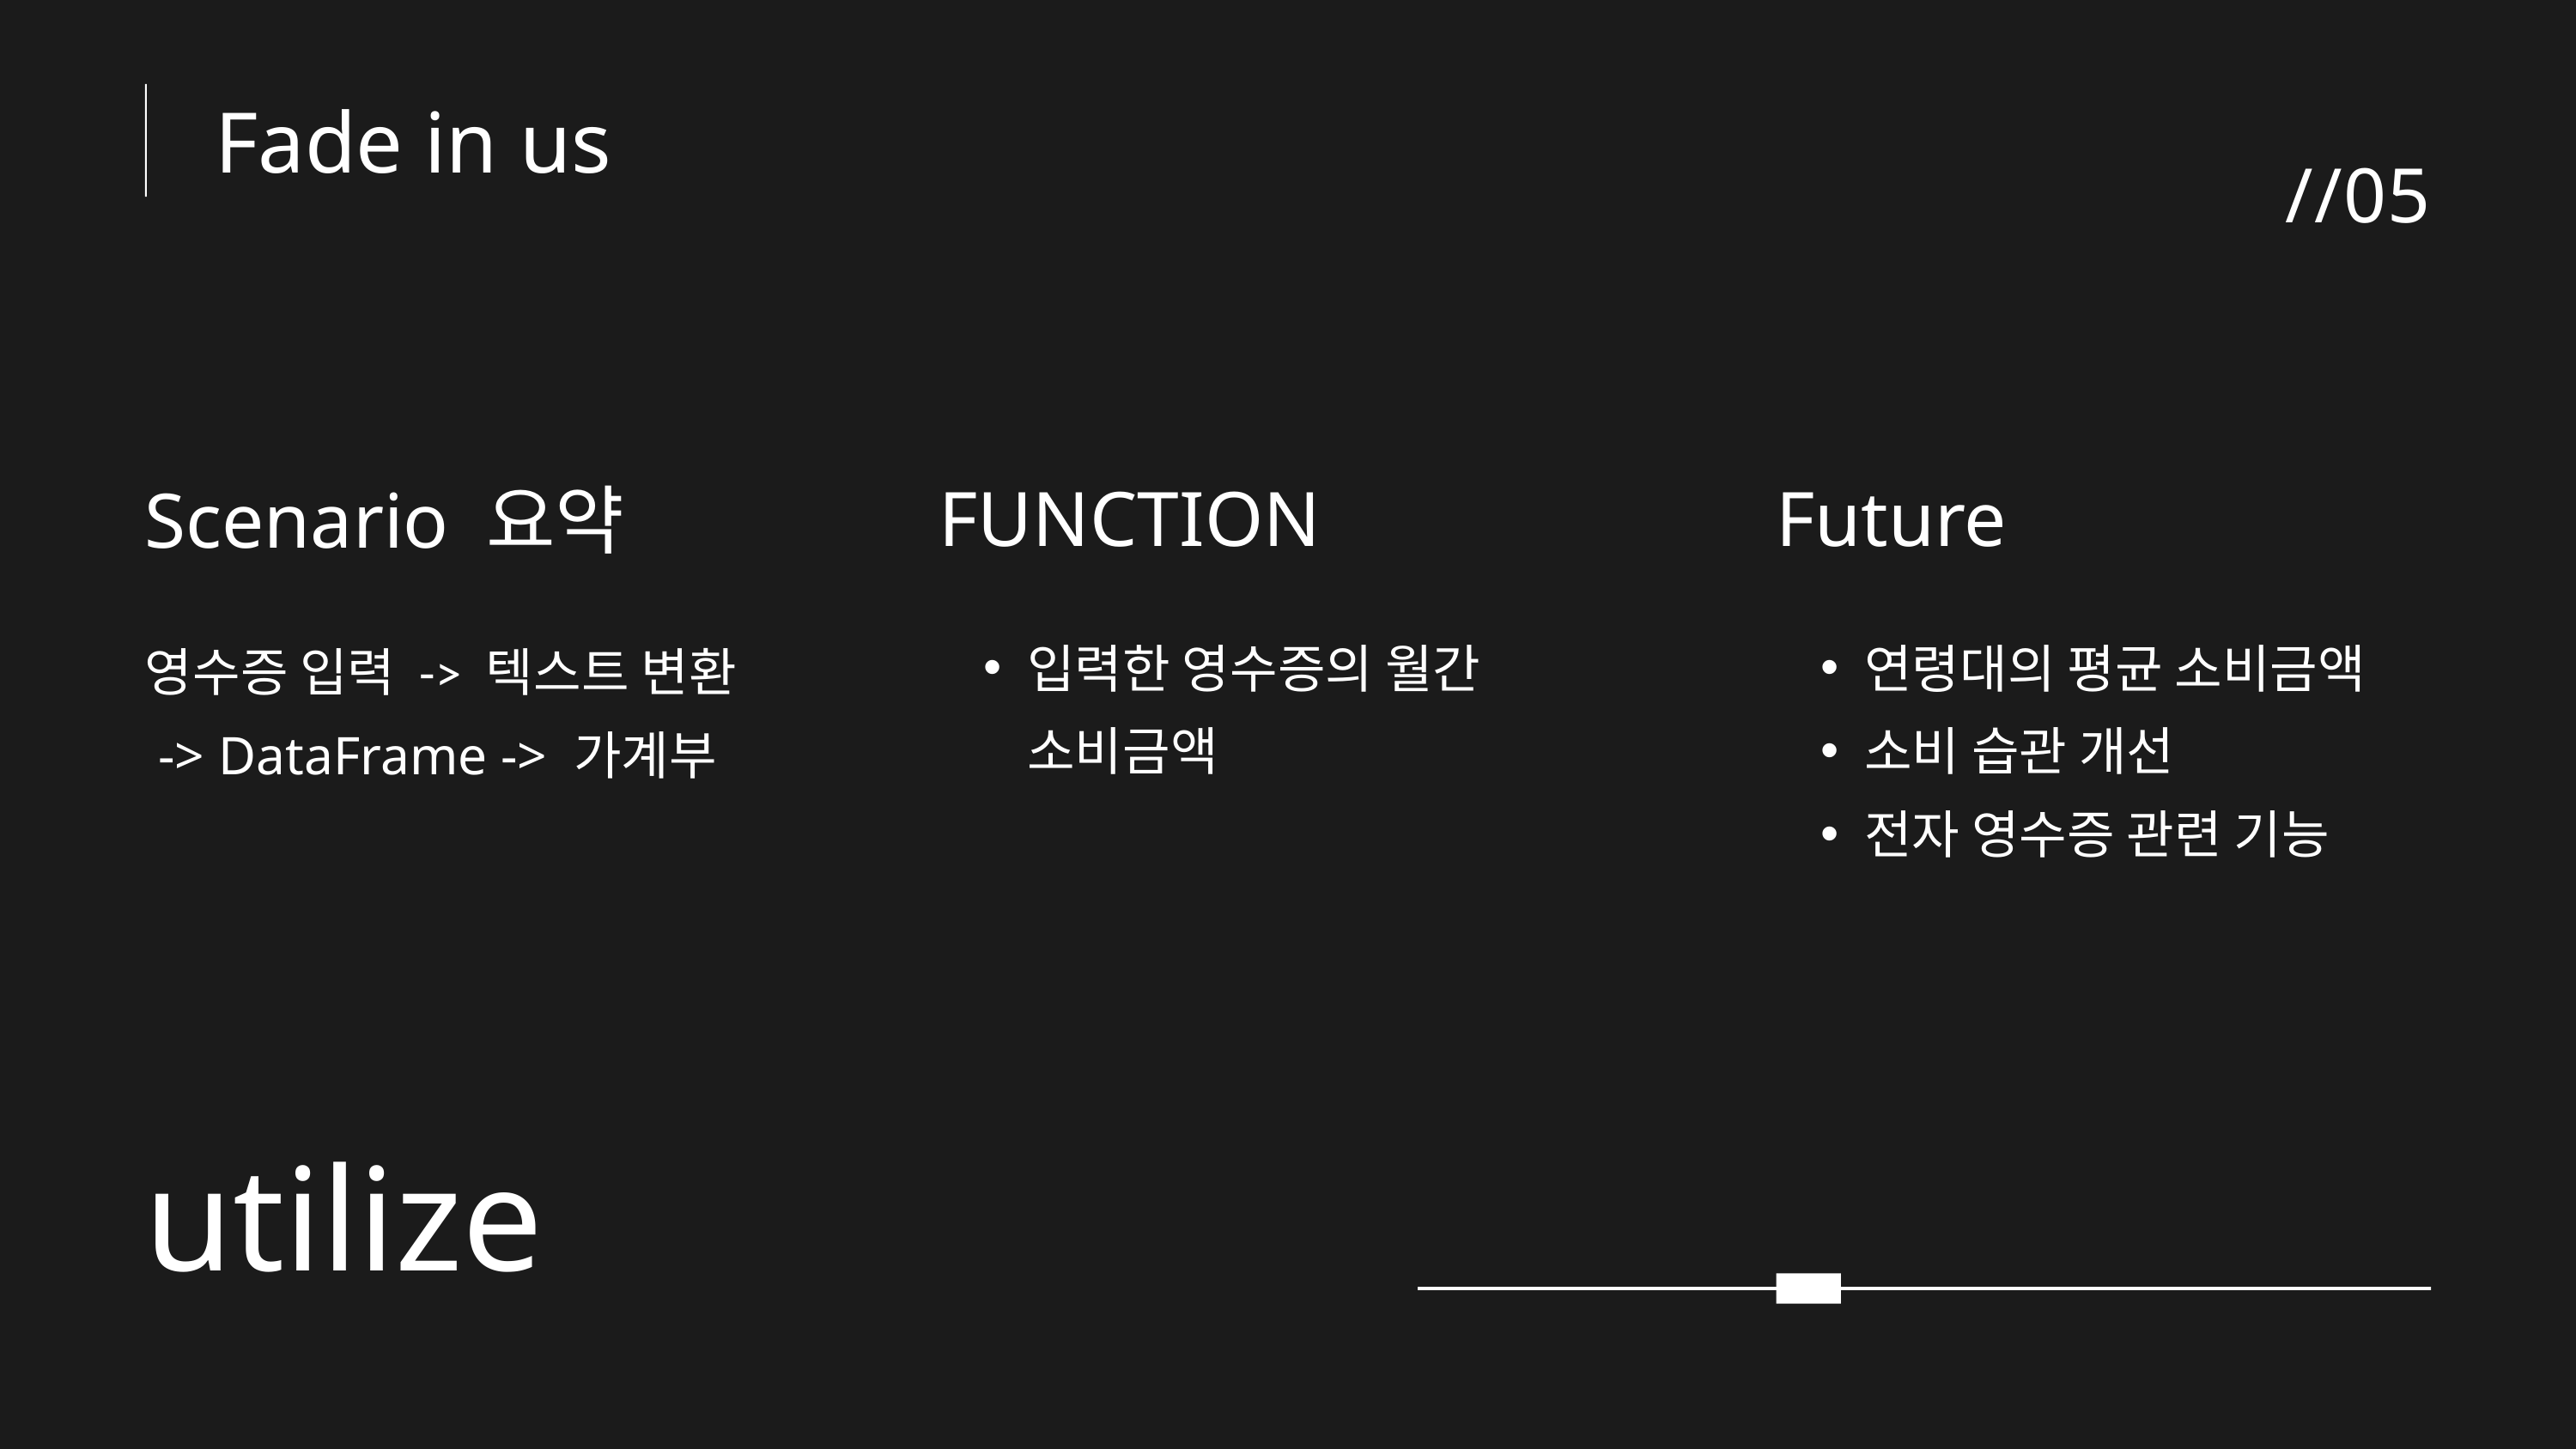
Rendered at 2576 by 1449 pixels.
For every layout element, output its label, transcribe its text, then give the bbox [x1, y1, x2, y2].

text_box utilize [144, 1142, 1289, 1300]
text_box [1418, 1287, 1776, 1290]
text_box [144, 470, 800, 773]
text_box FUNCTION [939, 463, 1677, 561]
text_box [1841, 1287, 2432, 1290]
text_box Future [1776, 463, 2426, 561]
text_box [144, 82, 694, 197]
text_box 입력한 영수증의 월간 소비금액 [939, 615, 1683, 781]
text_box //05 [2020, 132, 2432, 239]
text_box 연령대의 평균 소비금액 소비 습관 개선 전자 영수증 관련 기능 [1776, 615, 2520, 864]
text_box [1776, 1273, 1841, 1304]
